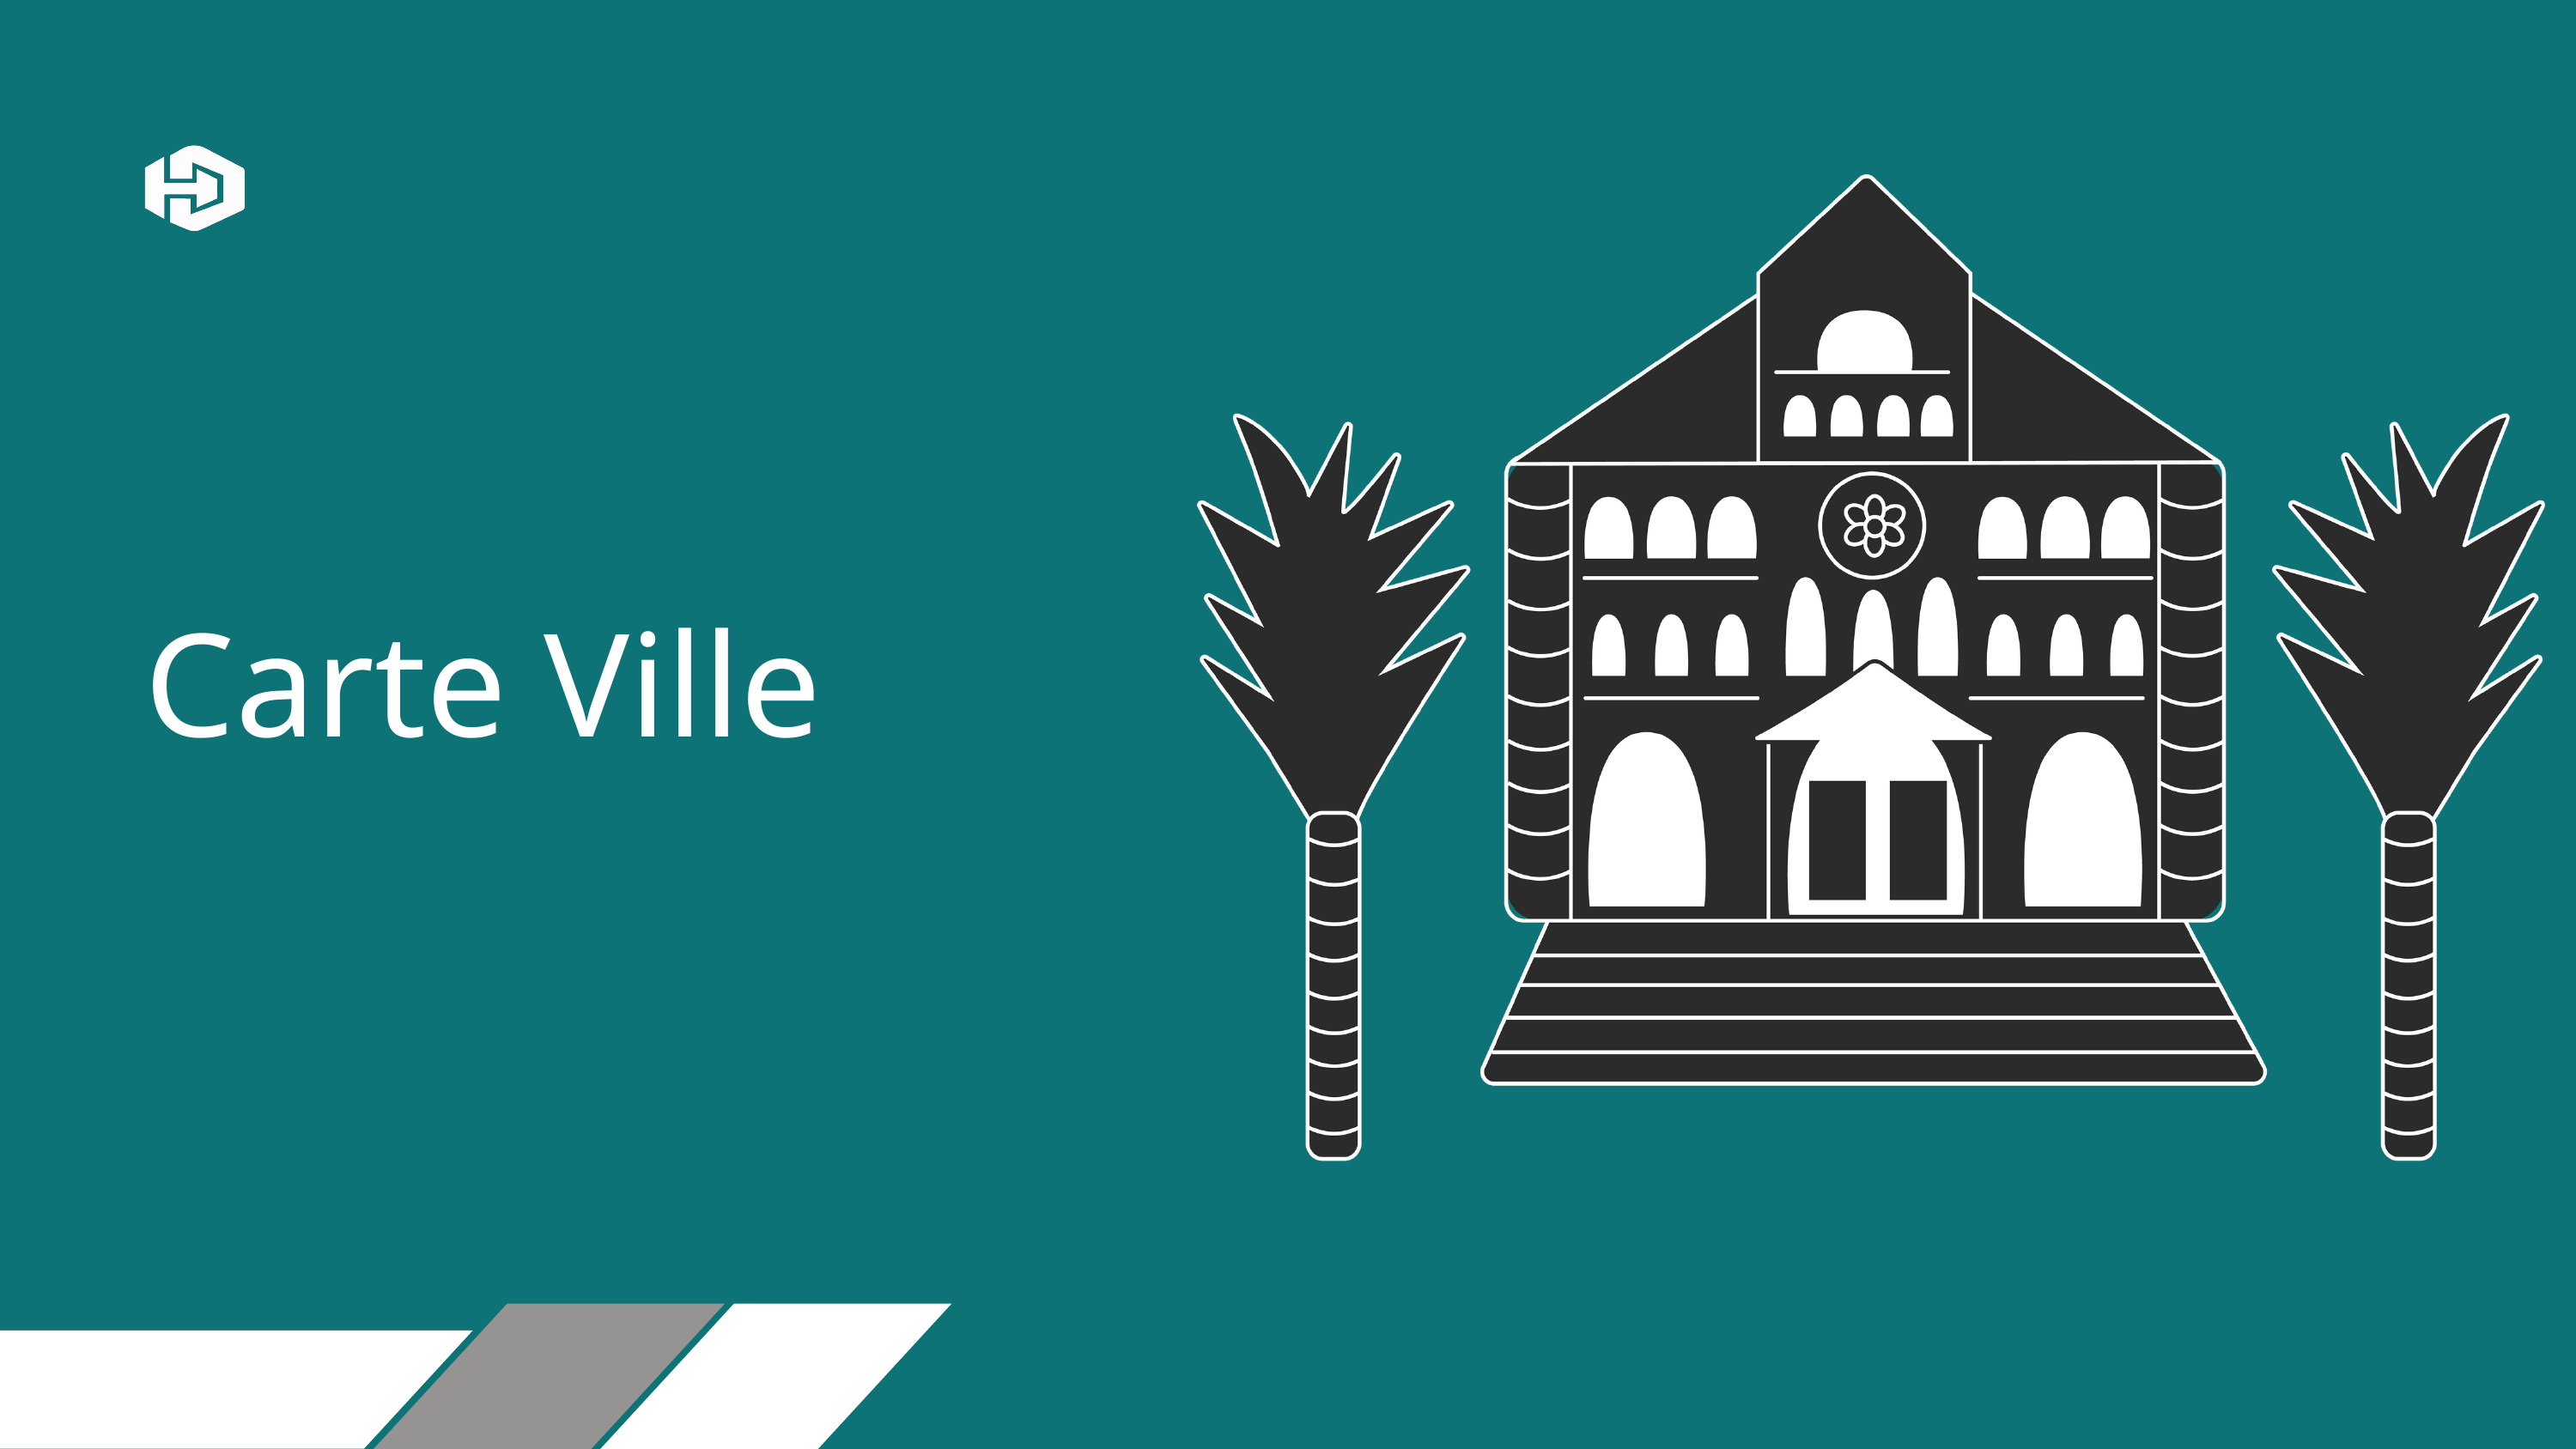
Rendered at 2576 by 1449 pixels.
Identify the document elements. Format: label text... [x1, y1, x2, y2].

text_box [1197, 174, 2545, 1274]
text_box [575, 1303, 952, 1449]
text_box Carte Ville [144, 621, 966, 766]
text_box [144, 144, 245, 232]
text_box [349, 1303, 574, 1449]
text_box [0, 1330, 344, 1449]
